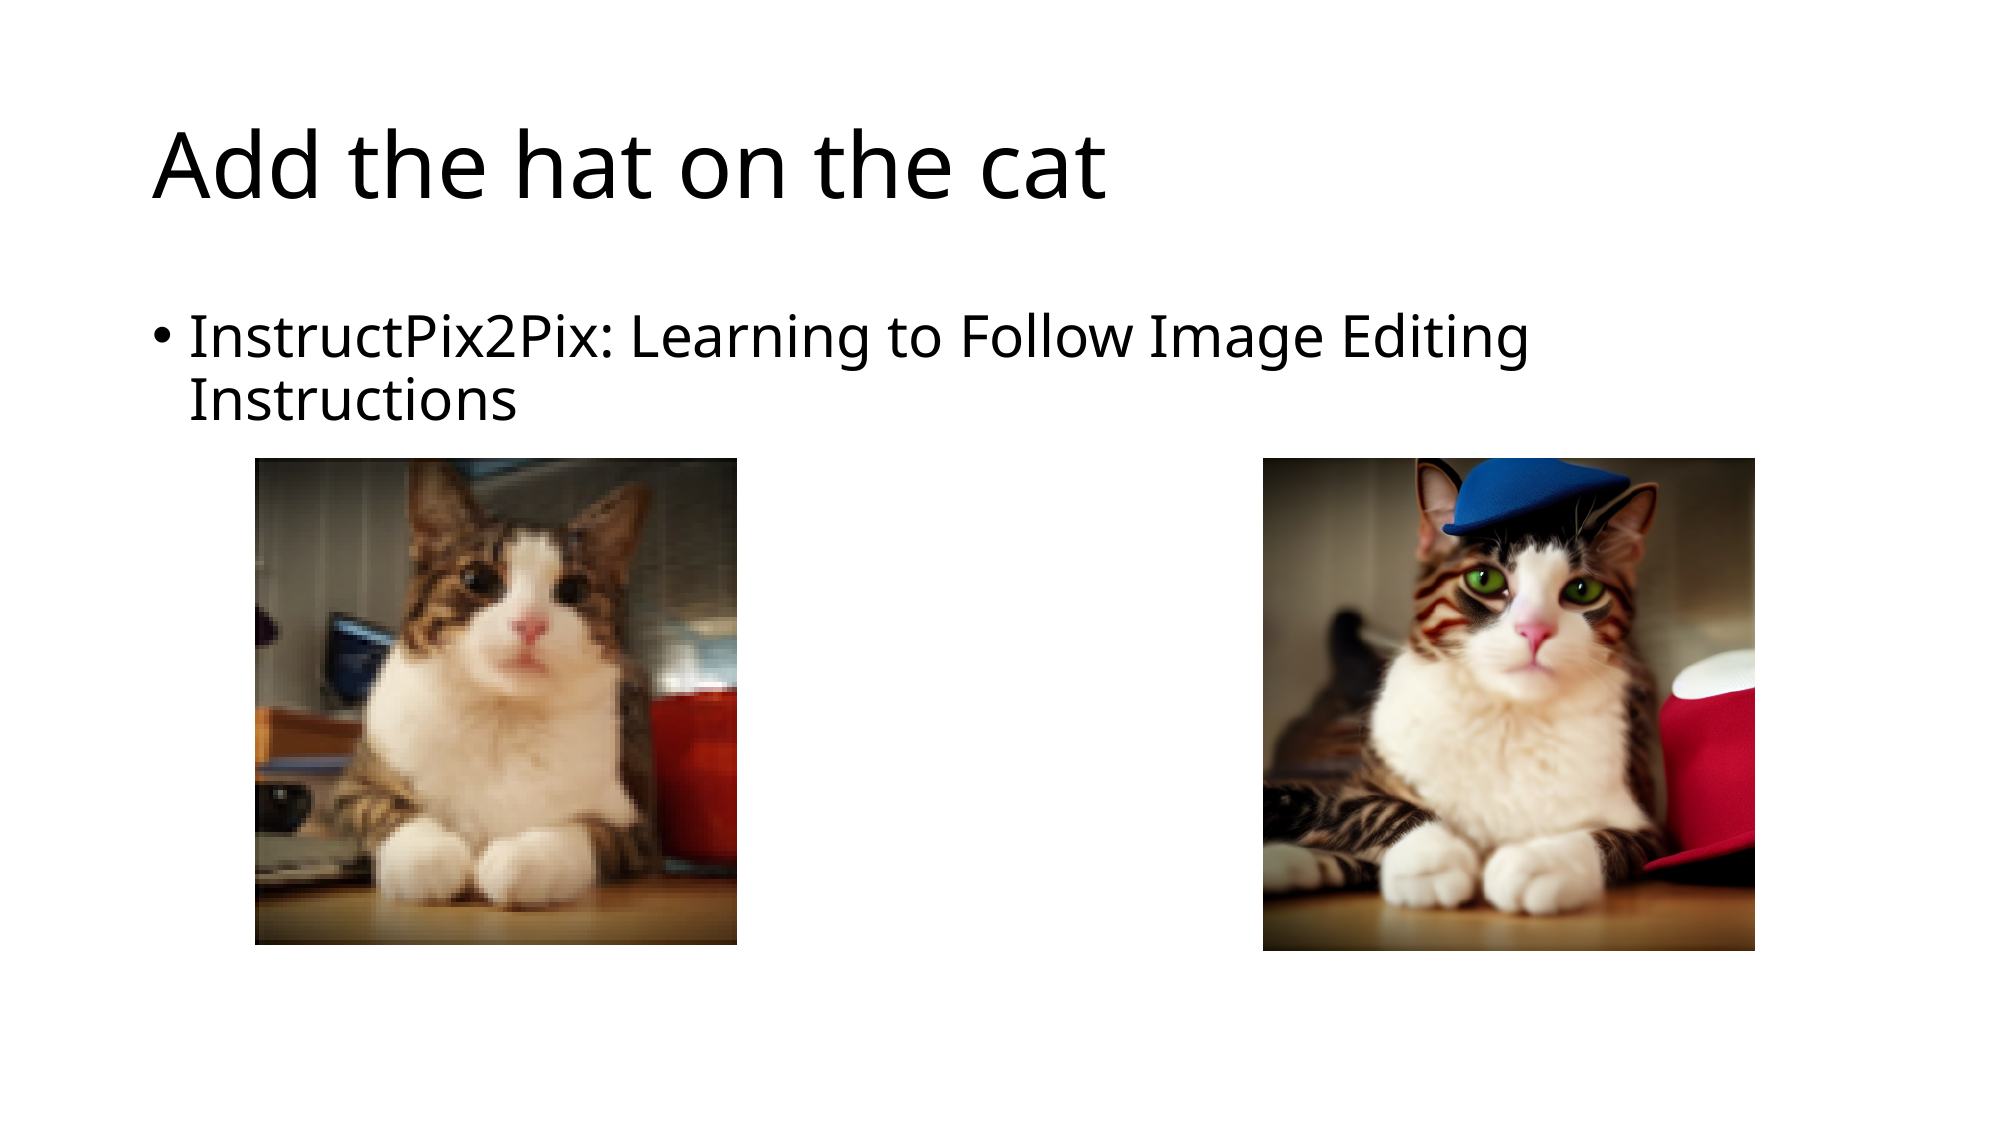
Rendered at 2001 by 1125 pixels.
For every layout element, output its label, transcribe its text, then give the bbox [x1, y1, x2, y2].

list InstructPix2Pix: Learning to Follow Image Editing Instructions [137, 299, 1863, 1014]
title Add the hat on the cat [137, 59, 1863, 278]
picture [1262, 457, 1756, 951]
picture [255, 457, 738, 945]
